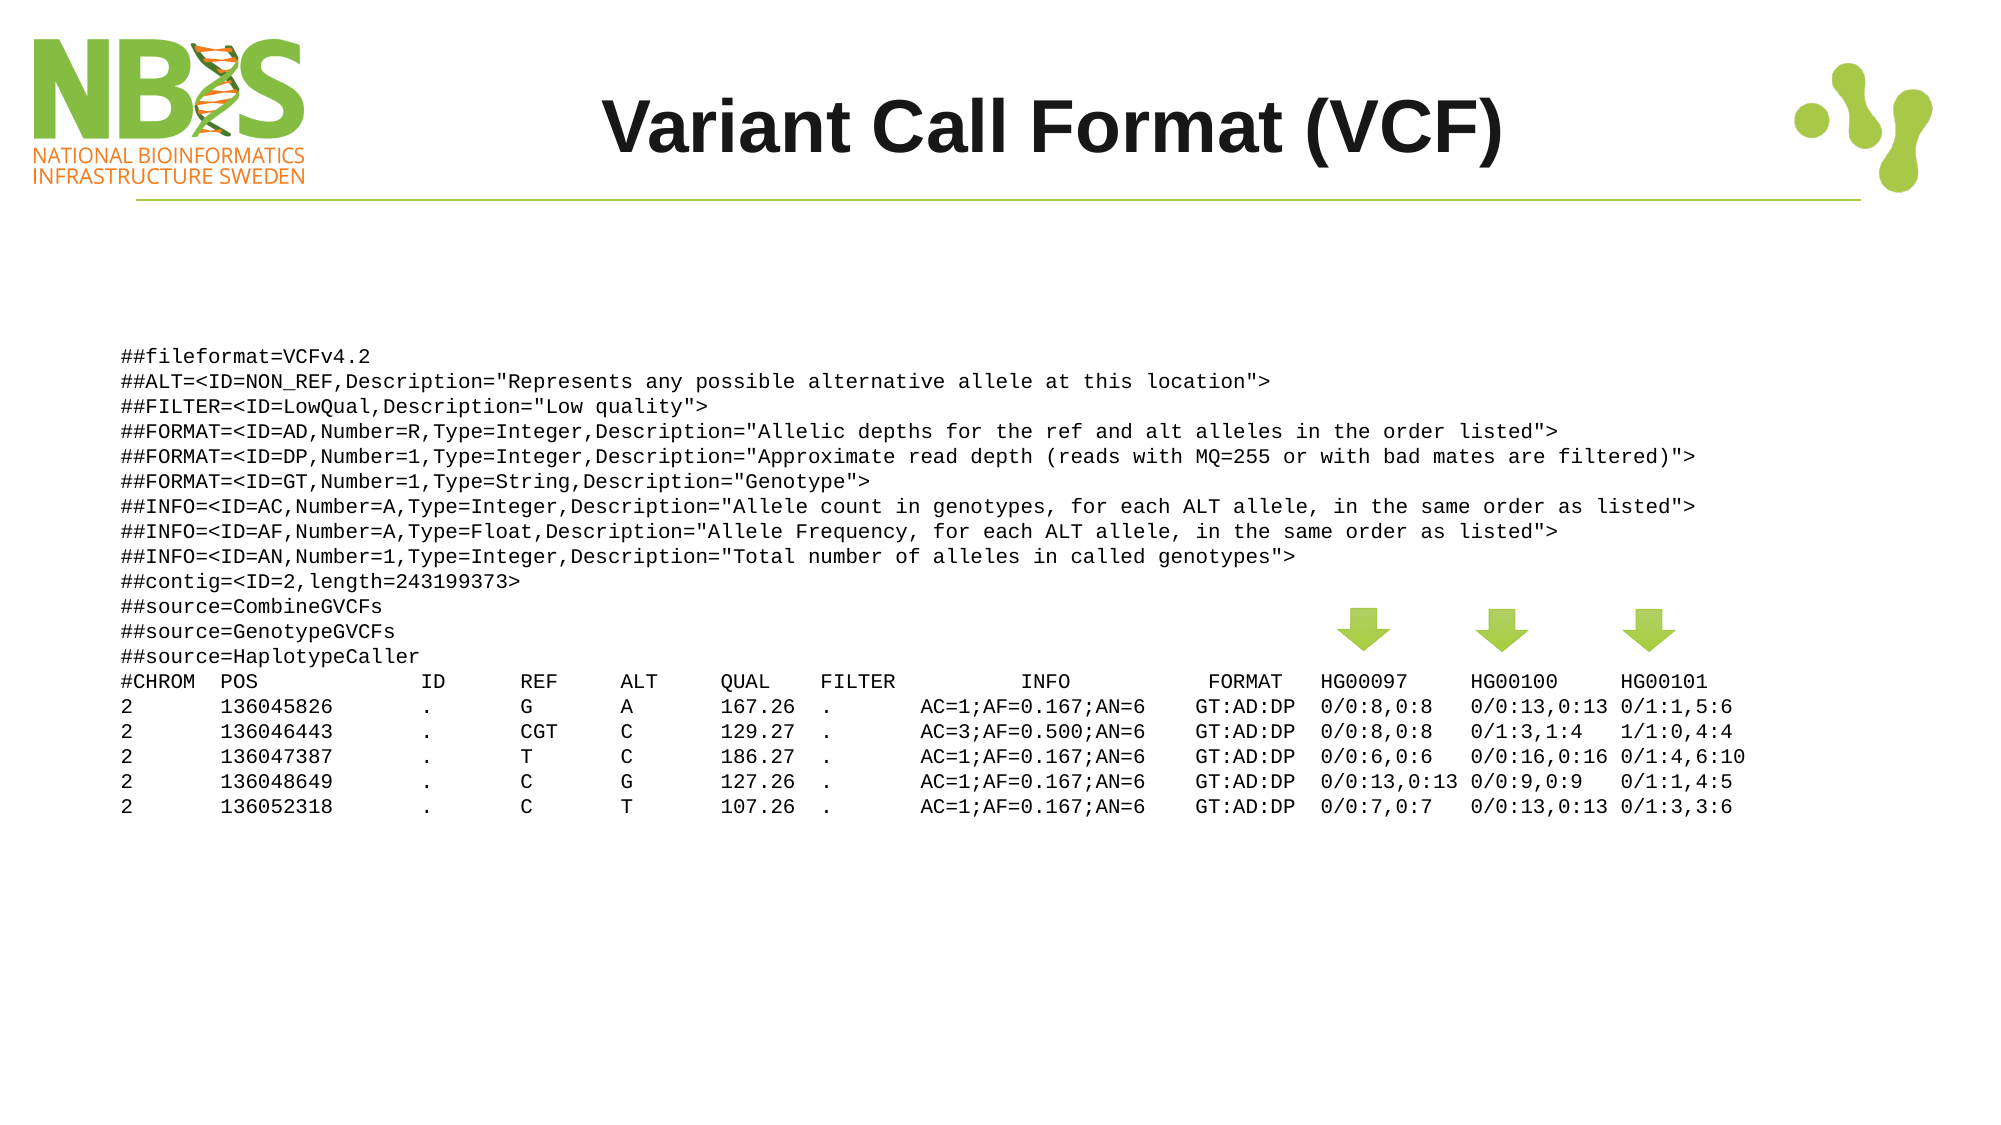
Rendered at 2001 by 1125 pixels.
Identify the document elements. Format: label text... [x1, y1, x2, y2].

picture [34, 39, 304, 184]
text_box [1622, 608, 1677, 653]
title Variant Call Format (VCF) [404, 59, 1703, 197]
text_box [1336, 607, 1391, 652]
picture [1790, 59, 1935, 196]
text_box [1475, 608, 1530, 653]
text_box ##fileformat=VCFv4.2 ##ALT=<ID=NON_REF,Description="Represents any possible alternative allele at this location"> ##FILTER=<ID=LowQual,Description="Low quality"> ##FORMAT=<ID=AD,Number=R,Type=Integer,Description="Allelic depths for the ref and alt alleles in the order listed"> ##FORMAT=<ID=DP,Number=1,Type=Integer,Description="Approximate read depth (reads with MQ=255 or with bad mates are filtered)"> ##FORMAT=<ID=GT,Number=1,Type=String,Description="Genotype"> ##INFO=<ID=AC,Number=A,Type=Integer,Description="Allele count in genotypes, for each ALT allele, in the same order as listed"> ##INFO=<ID=AF,Number=A,Type=Float,Description="Allele Frequency, for each ALT allele, in the same order as listed"> ##INFO=<ID=AN,Number=1,Type=Integer,Description="Total number of alleles in called genotypes"> ##contig=<ID=2,length=243199373> ##source=CombineGVCFs ##source=GenotypeGVCFs ##source=HaplotypeCaller #CHROM POS ID REF ALT QUAL FILTER INFO FORMAT HG00097 HG00100 HG00101 2 136045826 . G A 167.26 . AC=1;AF=0.167;AN=6 GT:AD:DP 0/0:8,0:8 0/0:13,0:13 0/1:1,5:6 2 136046443 . CGT C 129.27 . AC=3;AF=0.500;AN=6 GT:AD:DP 0/0:8,0:8 0/1:3,1:4 1/1:0,4:4 2 136047387 . T C 186.27 . AC=1;AF=0.167;AN=6 GT:AD:DP 0/0:6,0:6 0/0:16,0:16 0/1:4,6:10 2 136048649 . C G 127.26 . AC=1;AF=0.167;AN=6 GT:AD:DP 0/0:13,0:13 0/0:9,0:9 0/1:1,4:5 2 136052318 . C T 107.26 . AC=1;AF=0.167;AN=6 GT:AD:DP 0/0:7,0:7 0/0:13,0:13 0/1:3,3:6 [105, 335, 1895, 825]
